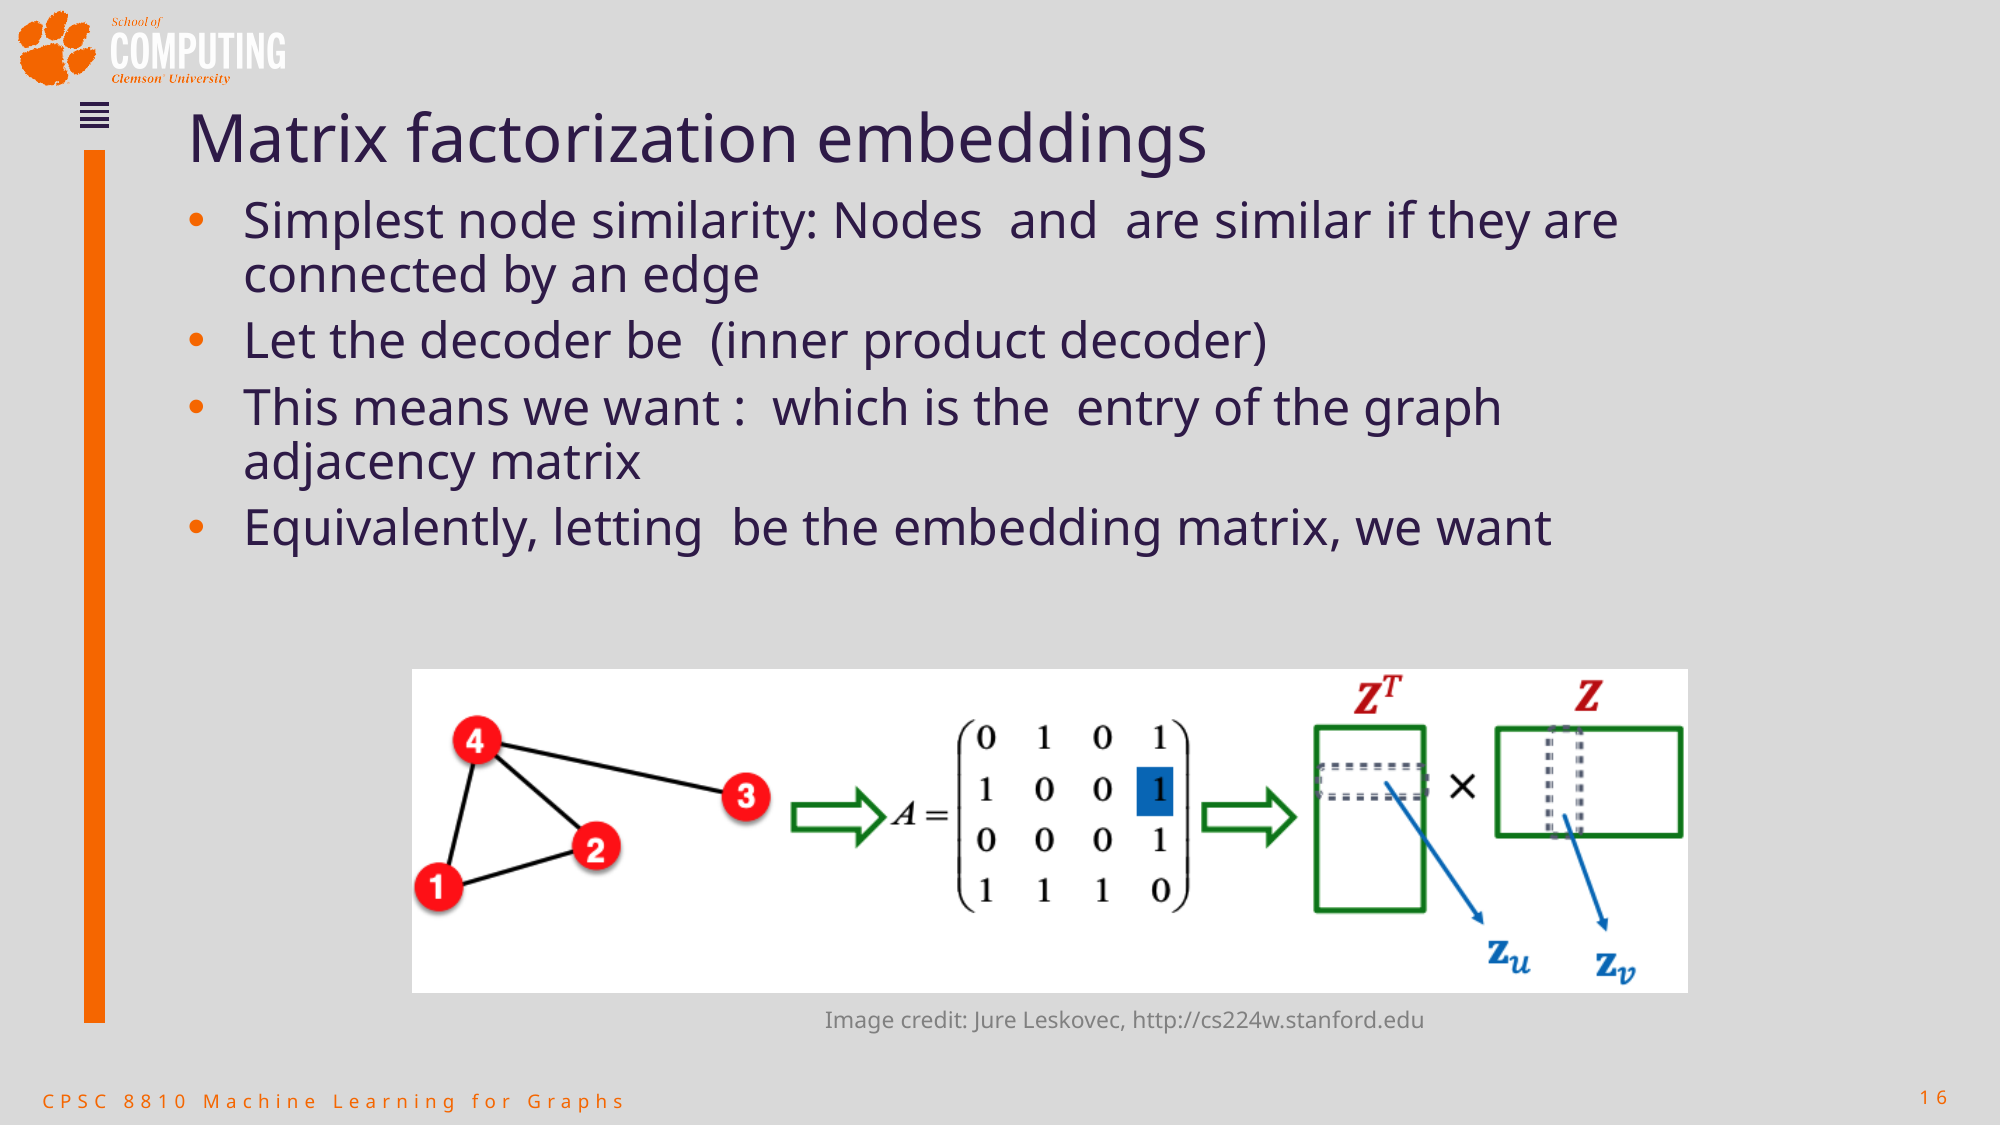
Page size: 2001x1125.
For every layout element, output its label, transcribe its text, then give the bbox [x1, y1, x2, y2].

title Matrix factorization embeddings [187, 104, 1913, 178]
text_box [412, 669, 1688, 1042]
picture [18, 10, 285, 86]
